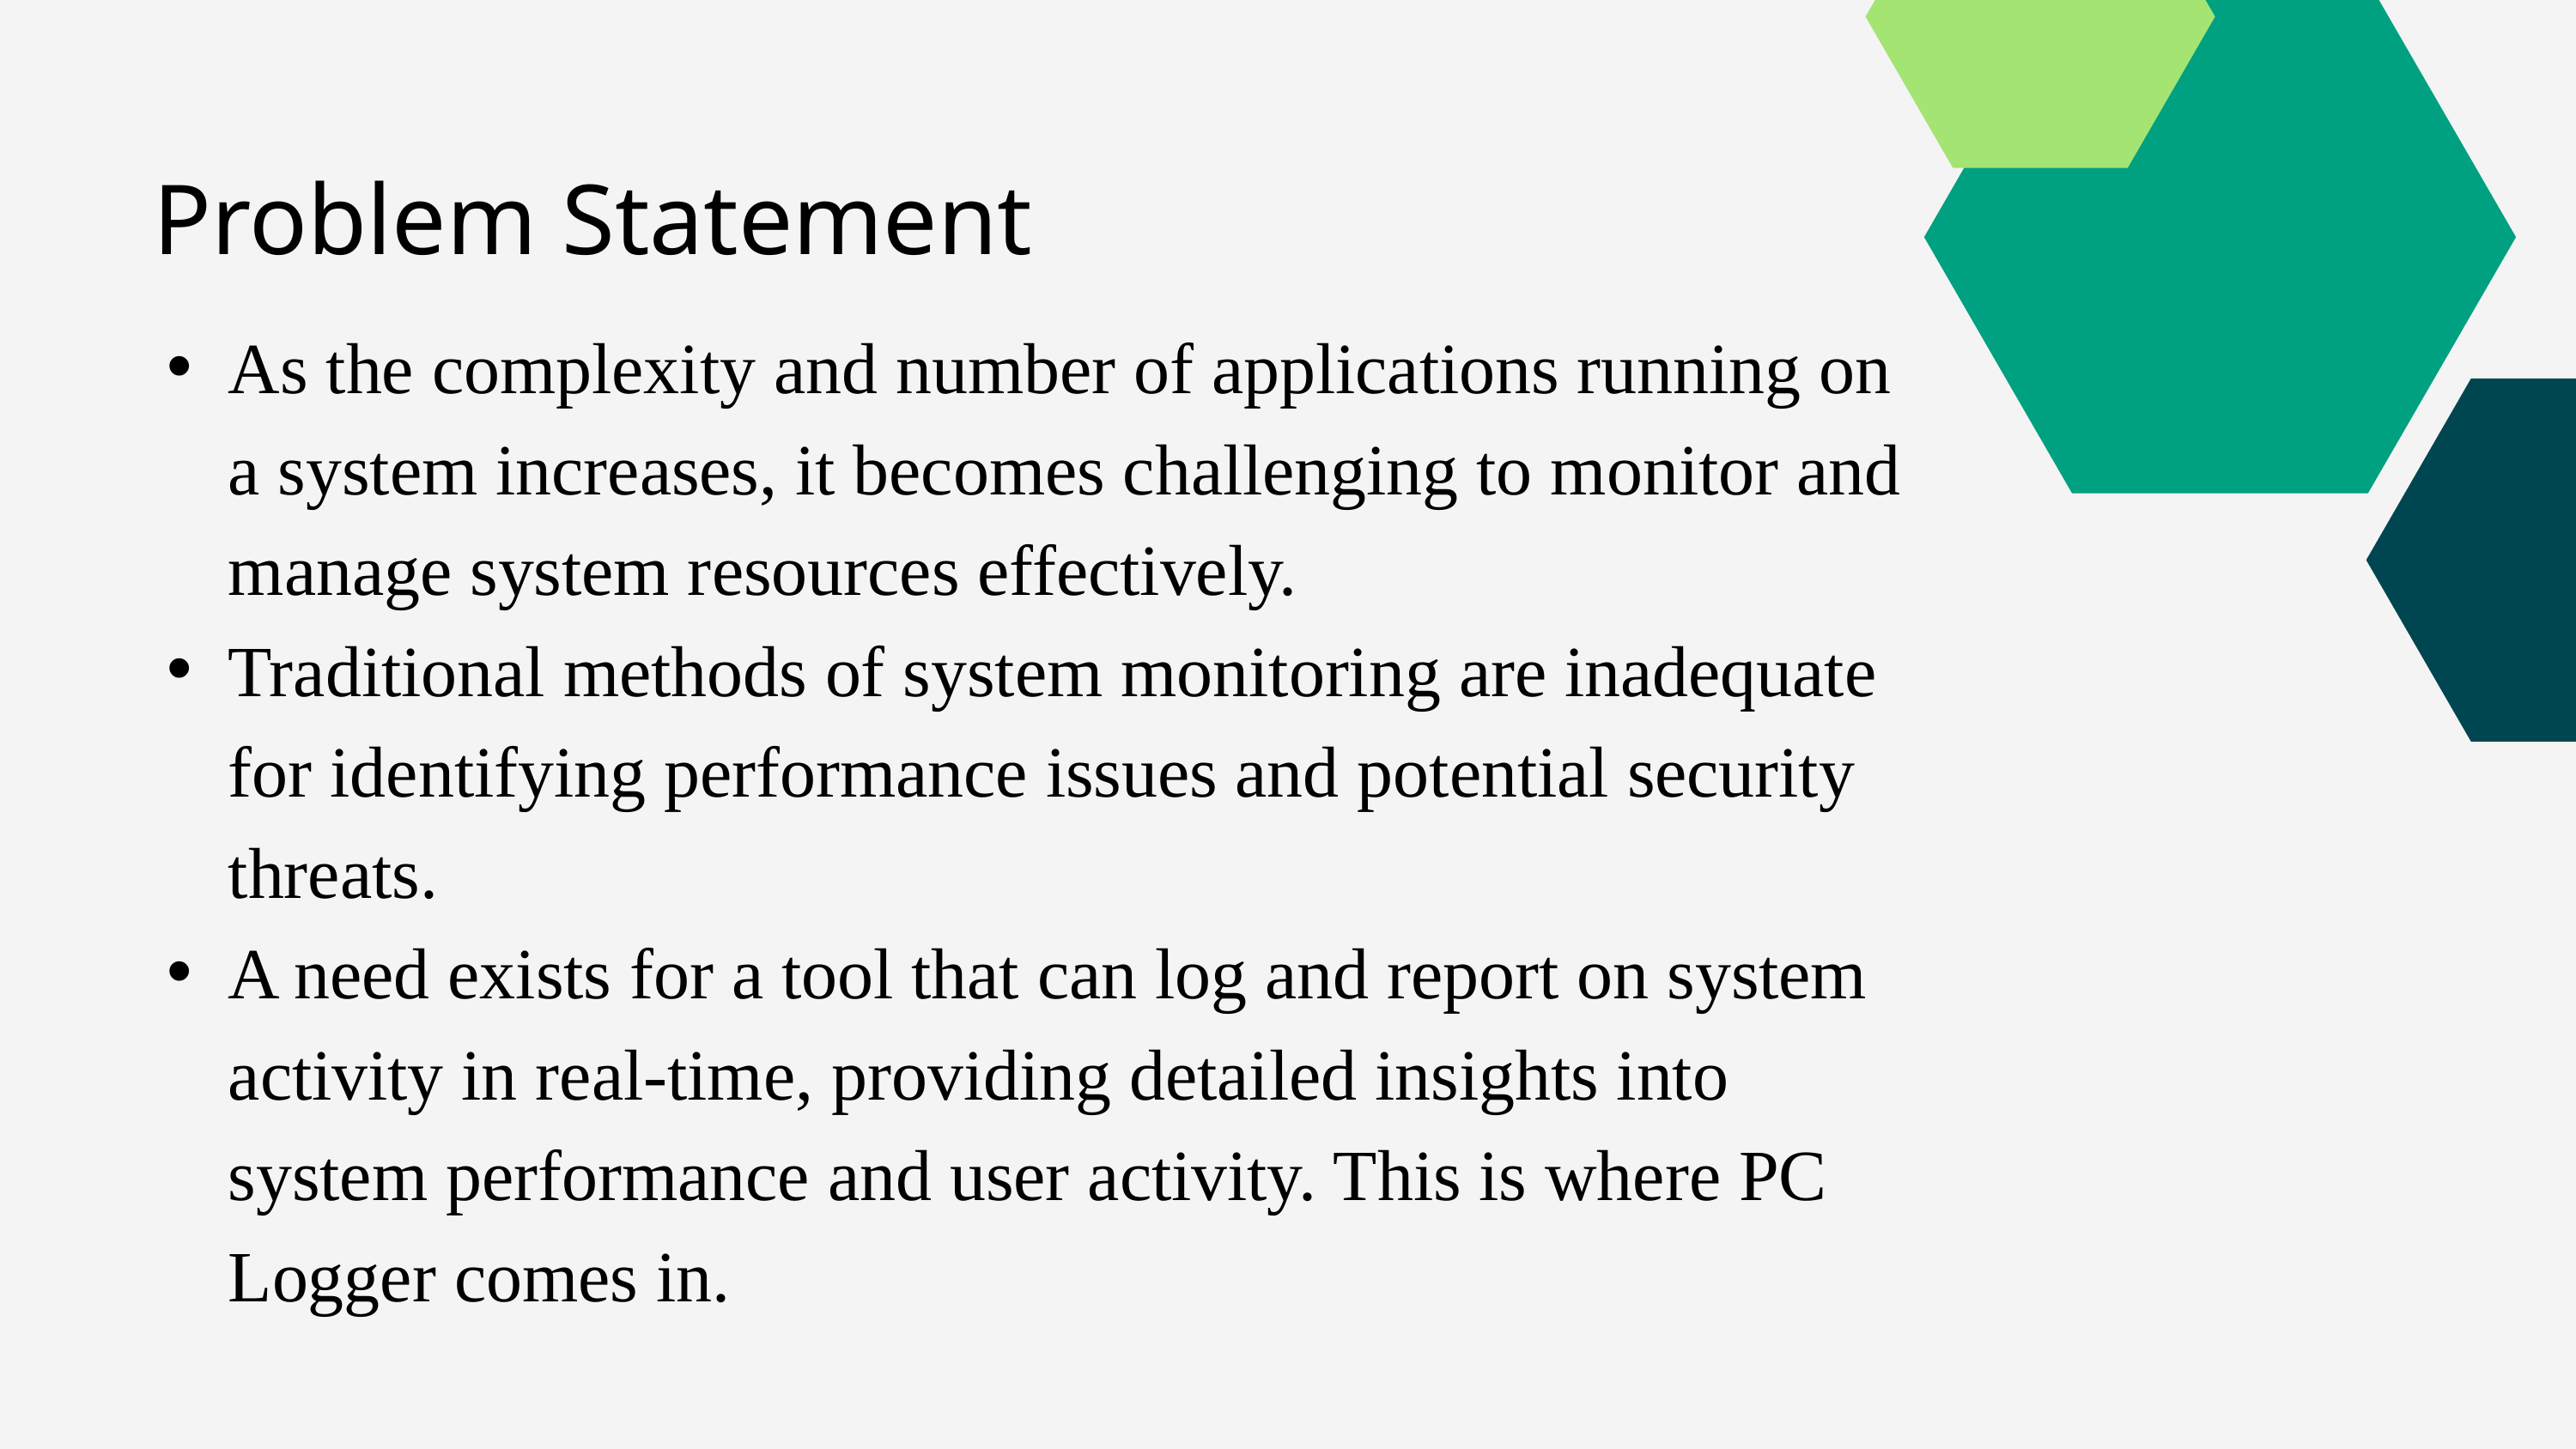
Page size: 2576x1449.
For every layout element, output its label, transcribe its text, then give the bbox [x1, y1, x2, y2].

text_box As the complexity and number of applications running on a system increases, it becomes challenging to monitor and manage system resources effectively. Traditional methods of system monitoring are inadequate for identifying performance issues and potential security threats. A need exists for a tool that can log and report on system activity in real-time, providing detailed insights into system performance and user activity. This is where PC Logger comes in. [106, 307, 1924, 1317]
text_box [2366, 378, 2576, 743]
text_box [1923, 0, 2517, 494]
text_box Problem Statement [112, 138, 1073, 274]
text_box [1865, 0, 2215, 168]
